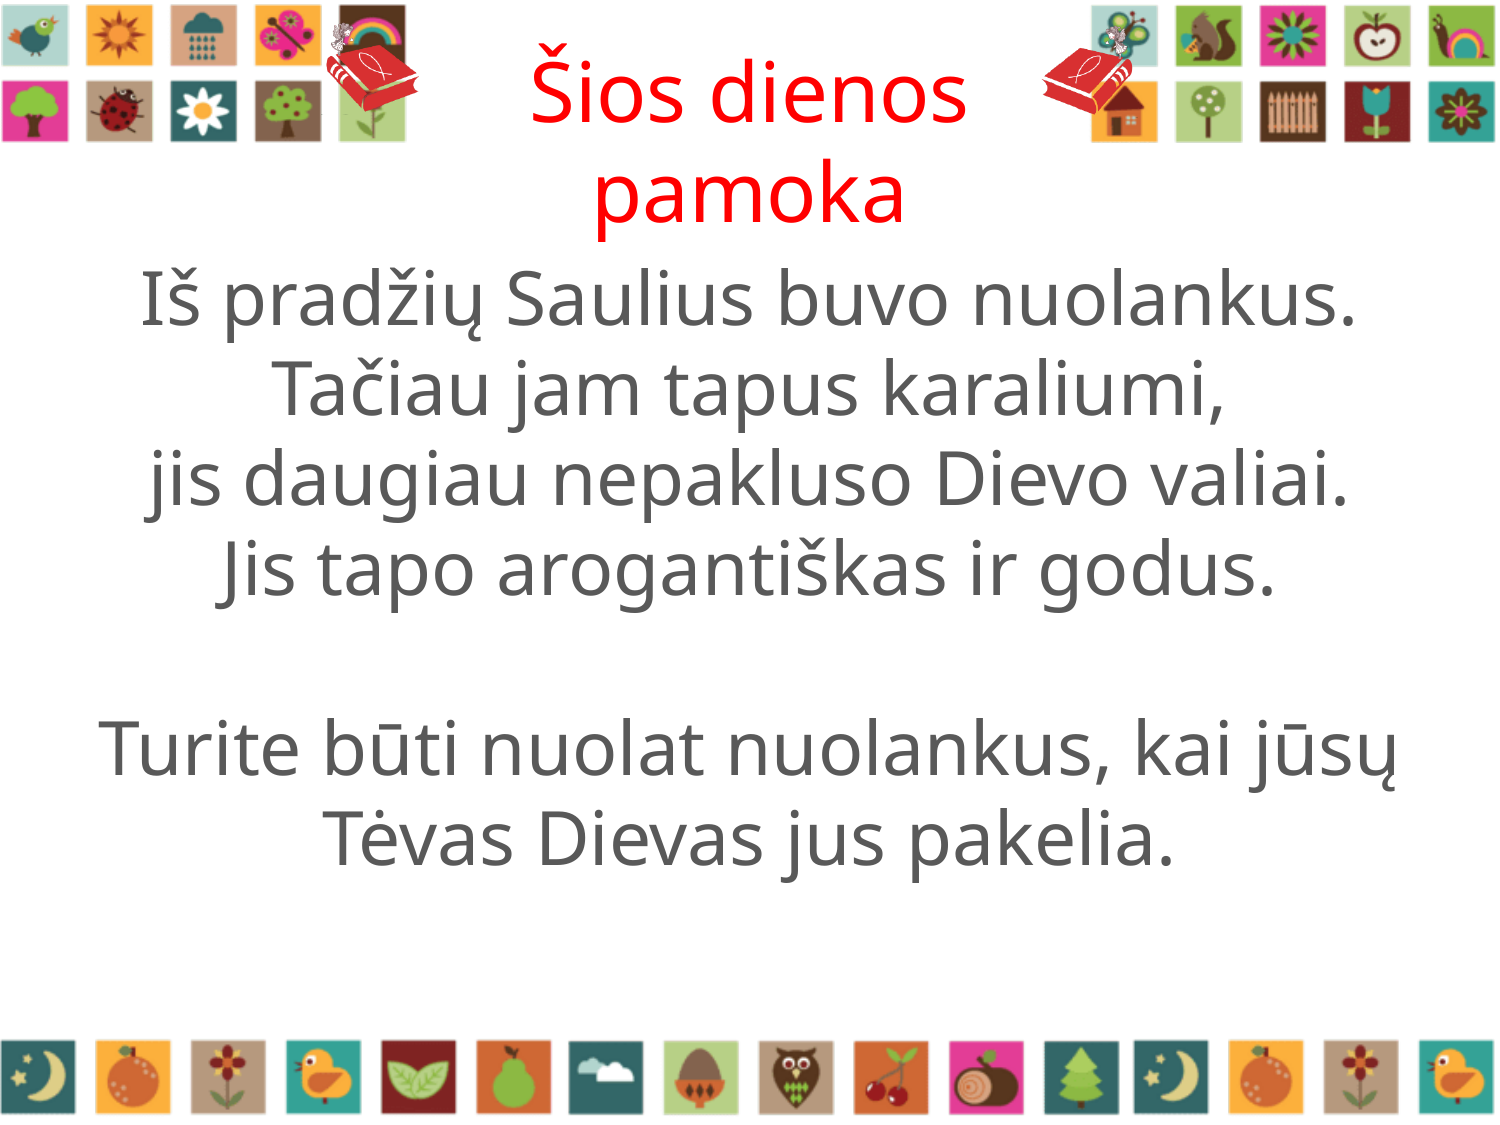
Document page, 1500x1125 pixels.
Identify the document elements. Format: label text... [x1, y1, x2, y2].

text_box Šios dienos pamoka [417, 32, 1083, 243]
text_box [0, 1028, 1500, 1118]
picture [0, 3, 451, 150]
text_box Iš pradžių Saulius buvo nuolankus. Tačiau jam tapus karaliumi, jis daugiau nepakluso Dievo valiai. Jis tapo arogantiškas ir godus. Turite būti nuolat nuolankus, kai jūsų Tėvas Dievas jus pakelia. [76, 243, 1424, 979]
picture [1010, 3, 1500, 150]
